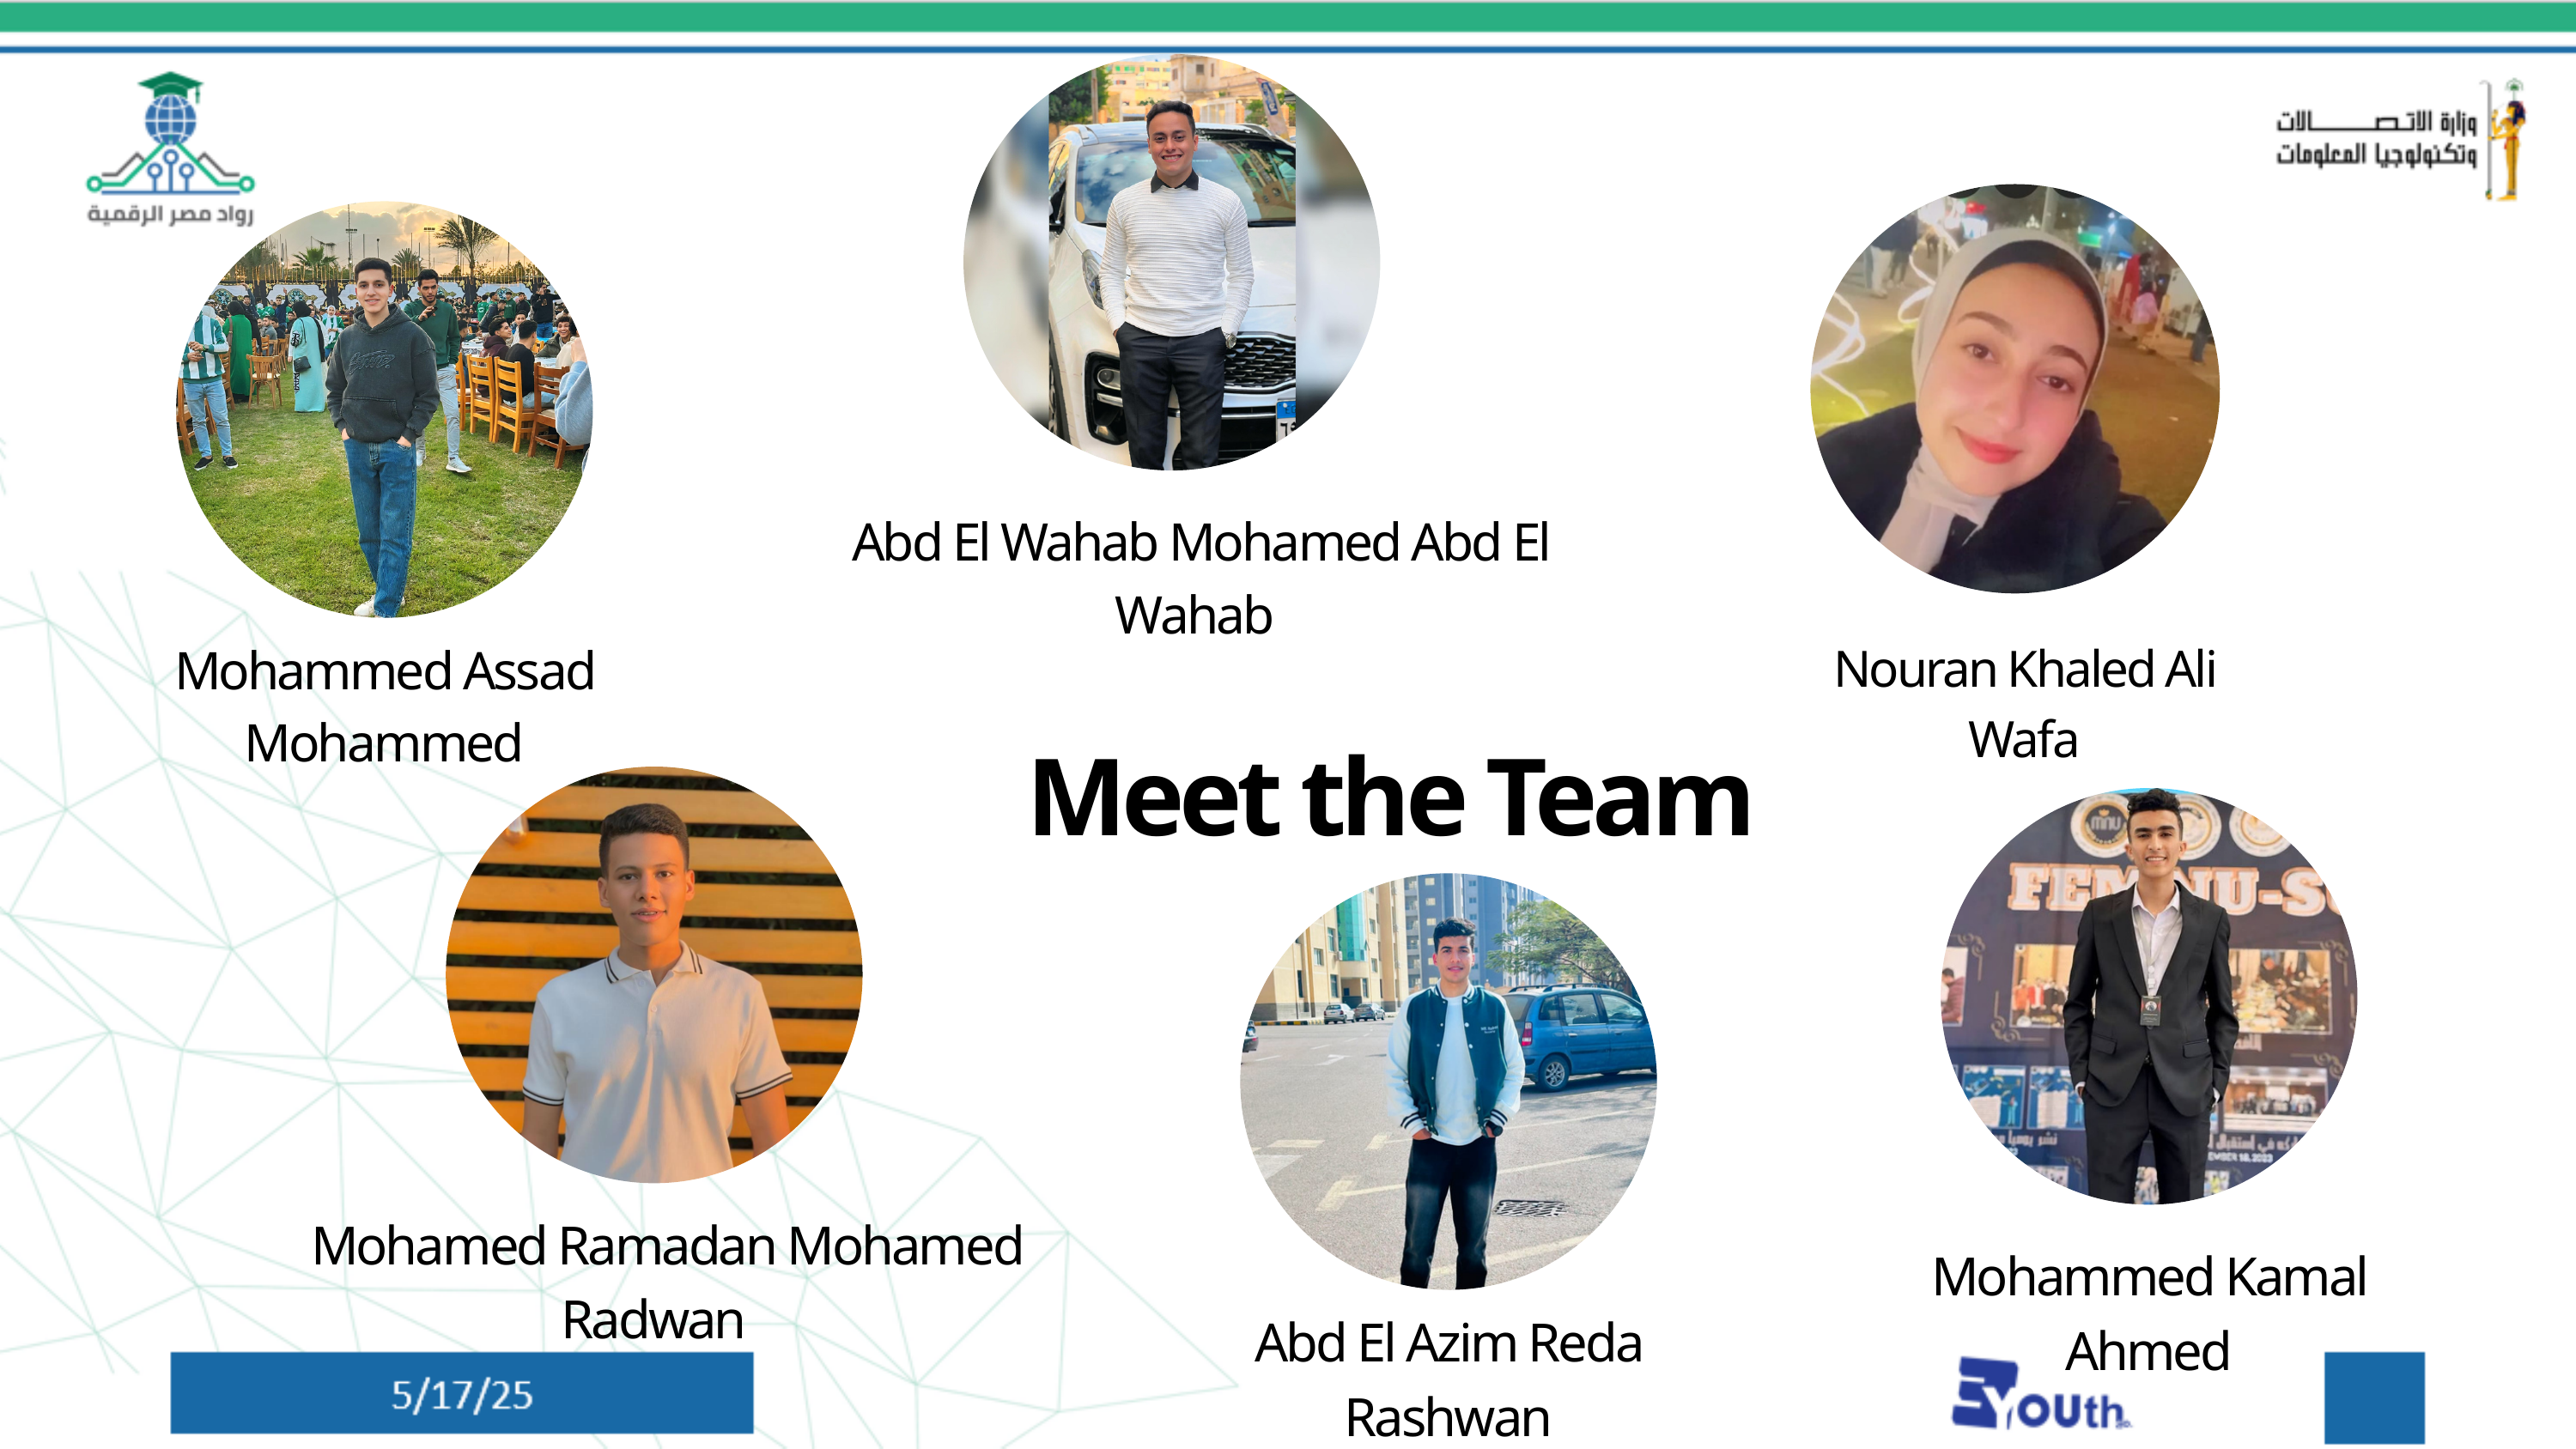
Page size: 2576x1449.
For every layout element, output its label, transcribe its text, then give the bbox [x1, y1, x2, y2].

text_box Meet the Team [987, 707, 1795, 858]
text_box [778, 53, 1624, 567]
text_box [1146, 873, 1751, 1441]
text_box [55, 201, 714, 767]
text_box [280, 766, 1028, 1419]
text_box [0, 0, 2576, 1449]
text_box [1867, 787, 2432, 1302]
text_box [1794, 184, 2255, 694]
